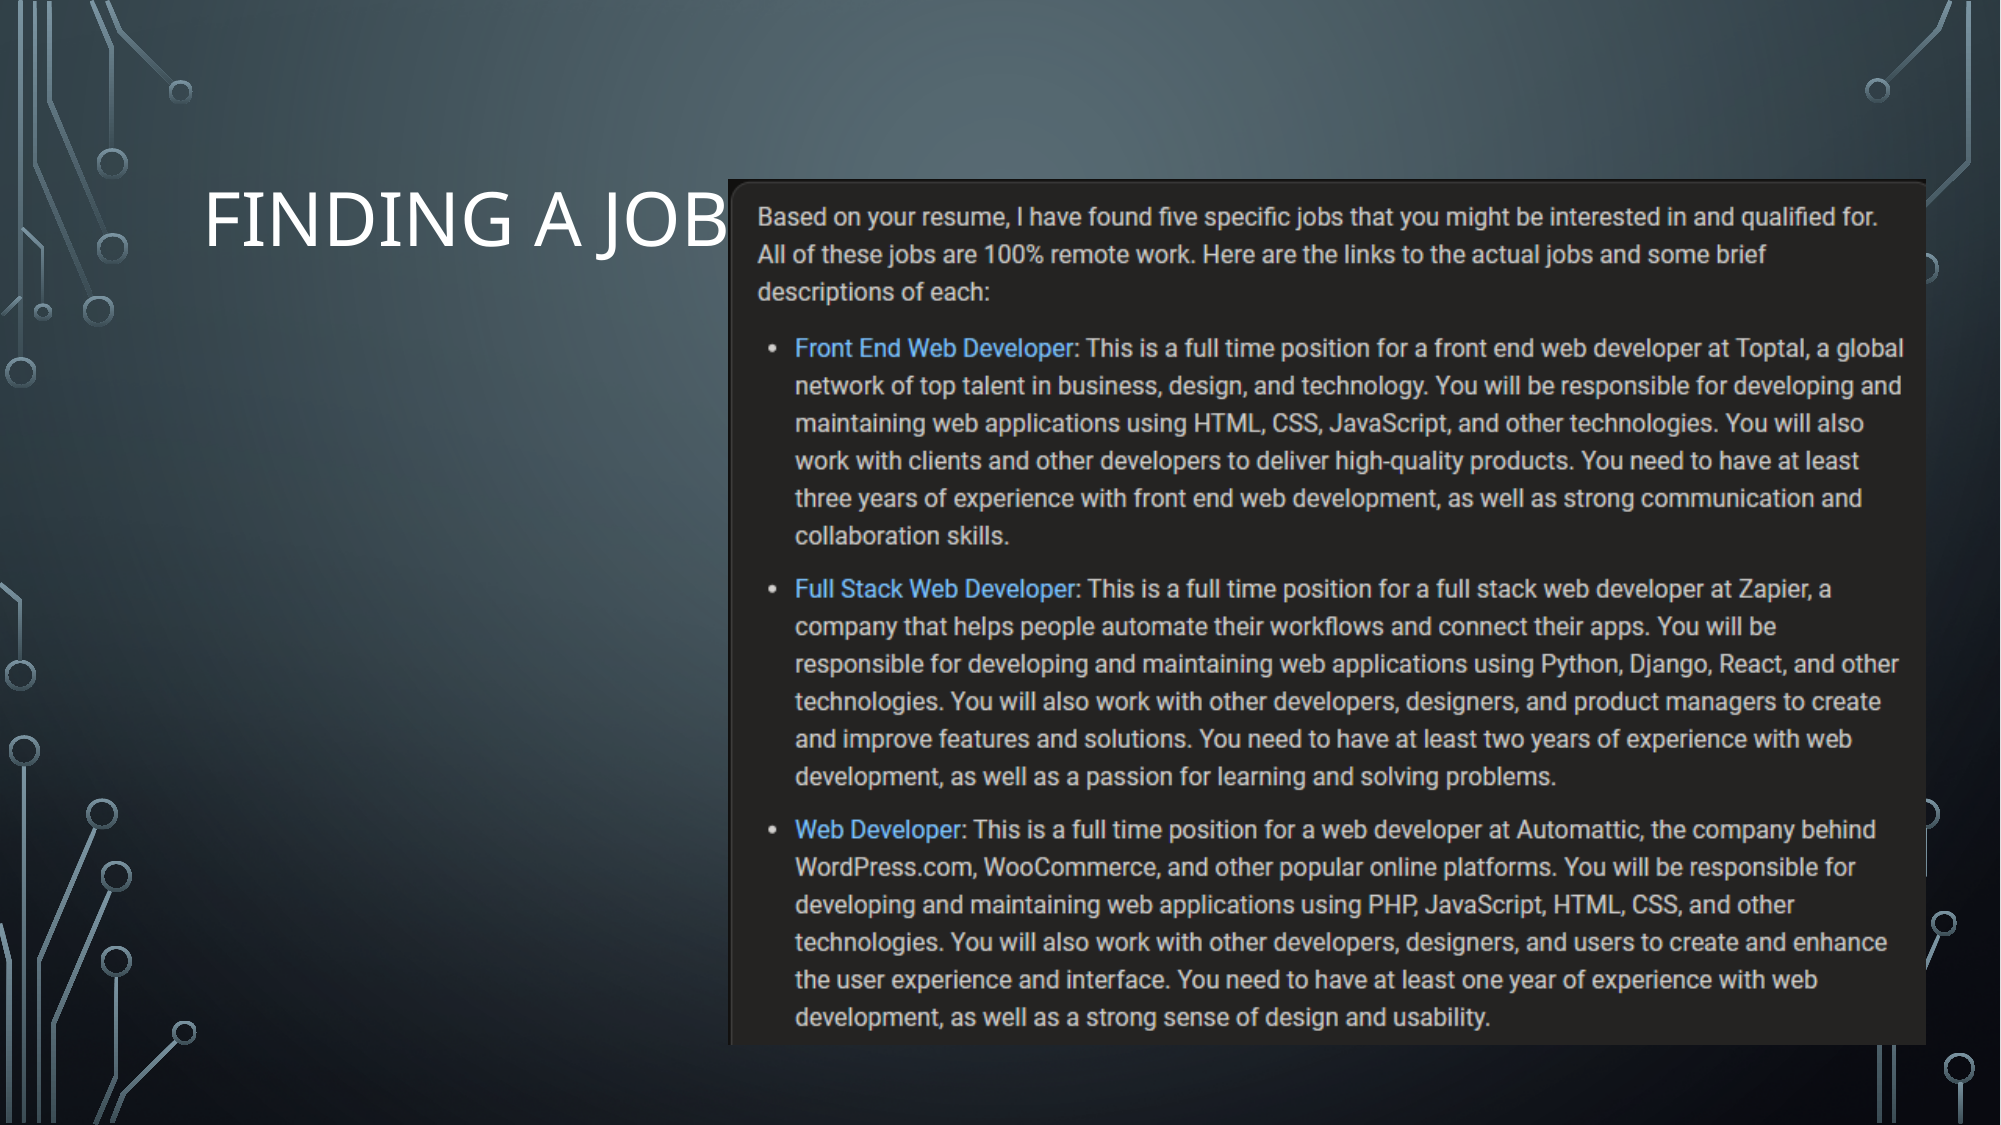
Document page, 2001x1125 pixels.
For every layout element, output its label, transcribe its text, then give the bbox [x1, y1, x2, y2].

title Finding a Job [187, 101, 1813, 344]
picture [728, 178, 1926, 1045]
